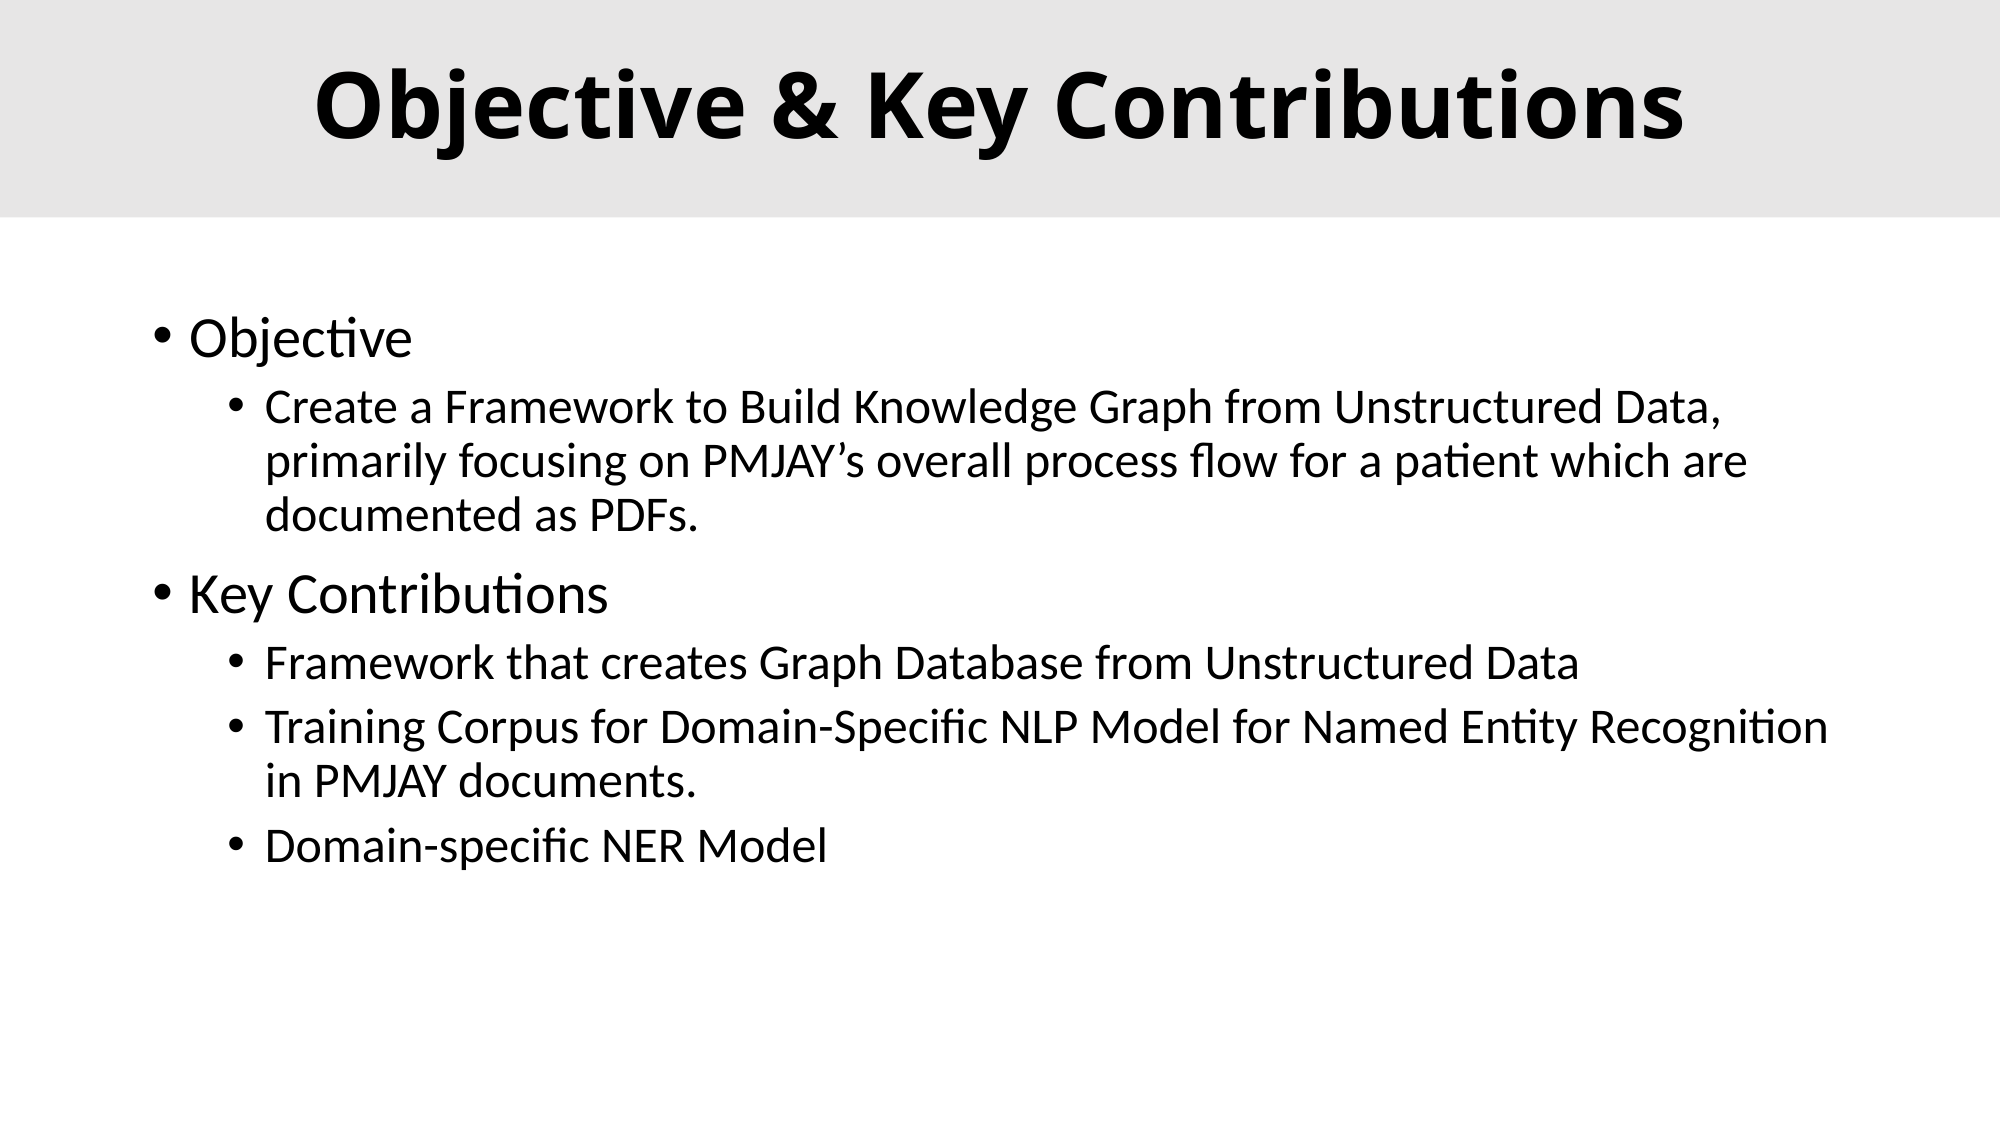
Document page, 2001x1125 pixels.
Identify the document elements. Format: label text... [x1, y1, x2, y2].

title Objective & Key Contributions [0, 0, 2000, 218]
list Objective Create a Framework to Build Knowledge Graph from Unstructured Data, primarily focusing on PMJAY’s overall process flow for a patient which are documented as PDFs. Key Contributions Framework that creates Graph Database from Unstructured Data Training Corpus for Domain-Specific NLP Model for Named Entity Recognition in PMJAY documents. Domain-specific NER Model [137, 299, 1863, 1014]
